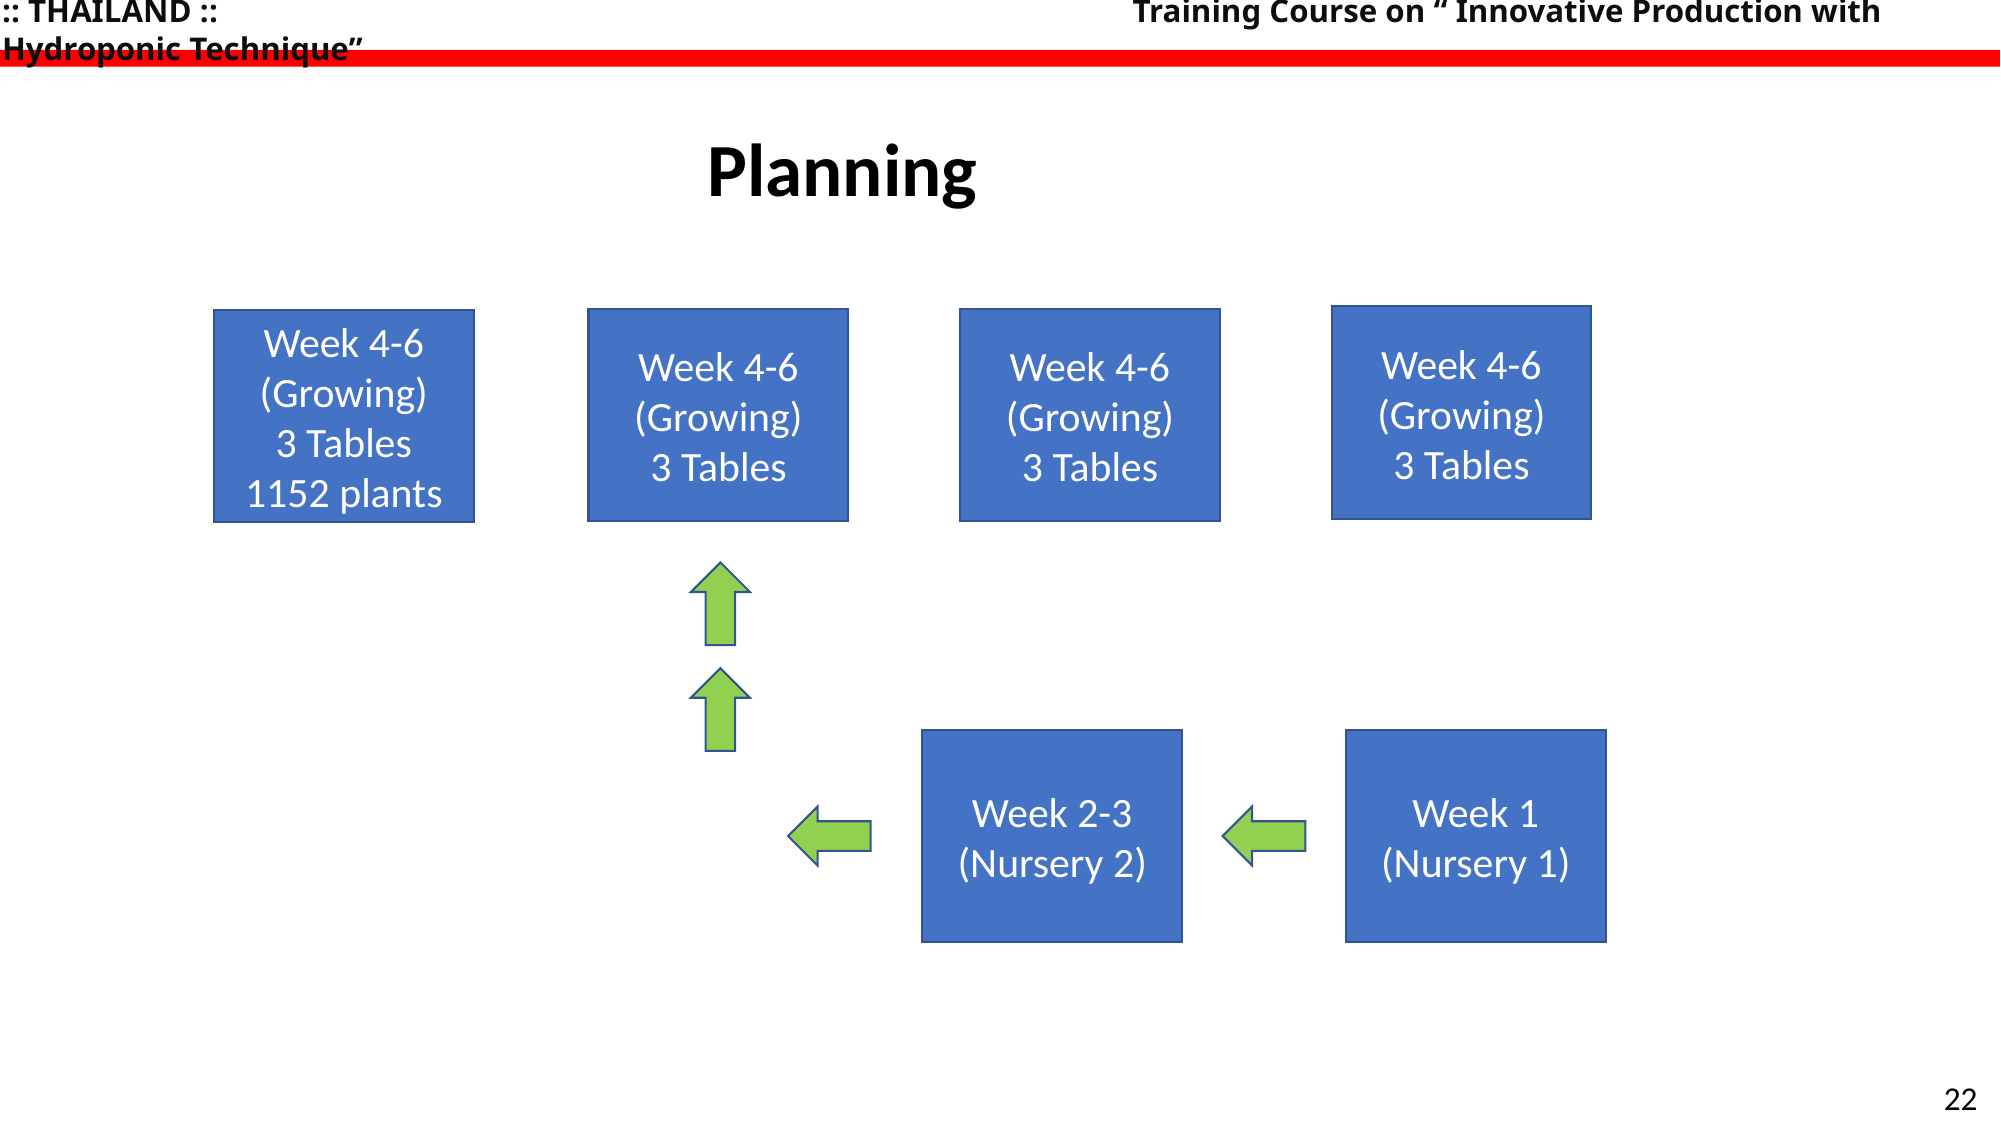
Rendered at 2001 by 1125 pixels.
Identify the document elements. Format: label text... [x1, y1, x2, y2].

text_box [688, 560, 753, 647]
text_box Week 4-6 (Growing) 3 Tables 1152 plants [213, 309, 475, 523]
text_box :: THAILAND :: Training Course on “ Innovative Production with Hydroponic Technique” [0, 0, 2000, 67]
text_box Week 1 (Nursery 1) [1345, 729, 1607, 943]
text_box Week 4-6 (Growing) 3 Tables [959, 308, 1221, 522]
text_box Week 2-3 (Nursery 2) [921, 729, 1183, 943]
text_box [786, 804, 872, 869]
text_box Week 4-6 (Growing) 3 Tables [587, 308, 849, 522]
text_box Week 4-6 (Growing) 3 Tables [1331, 305, 1592, 520]
text_box [688, 666, 753, 752]
text_box [1221, 804, 1307, 869]
text_box 22 [1929, 1069, 1993, 1125]
text_box Planning [692, 114, 993, 220]
